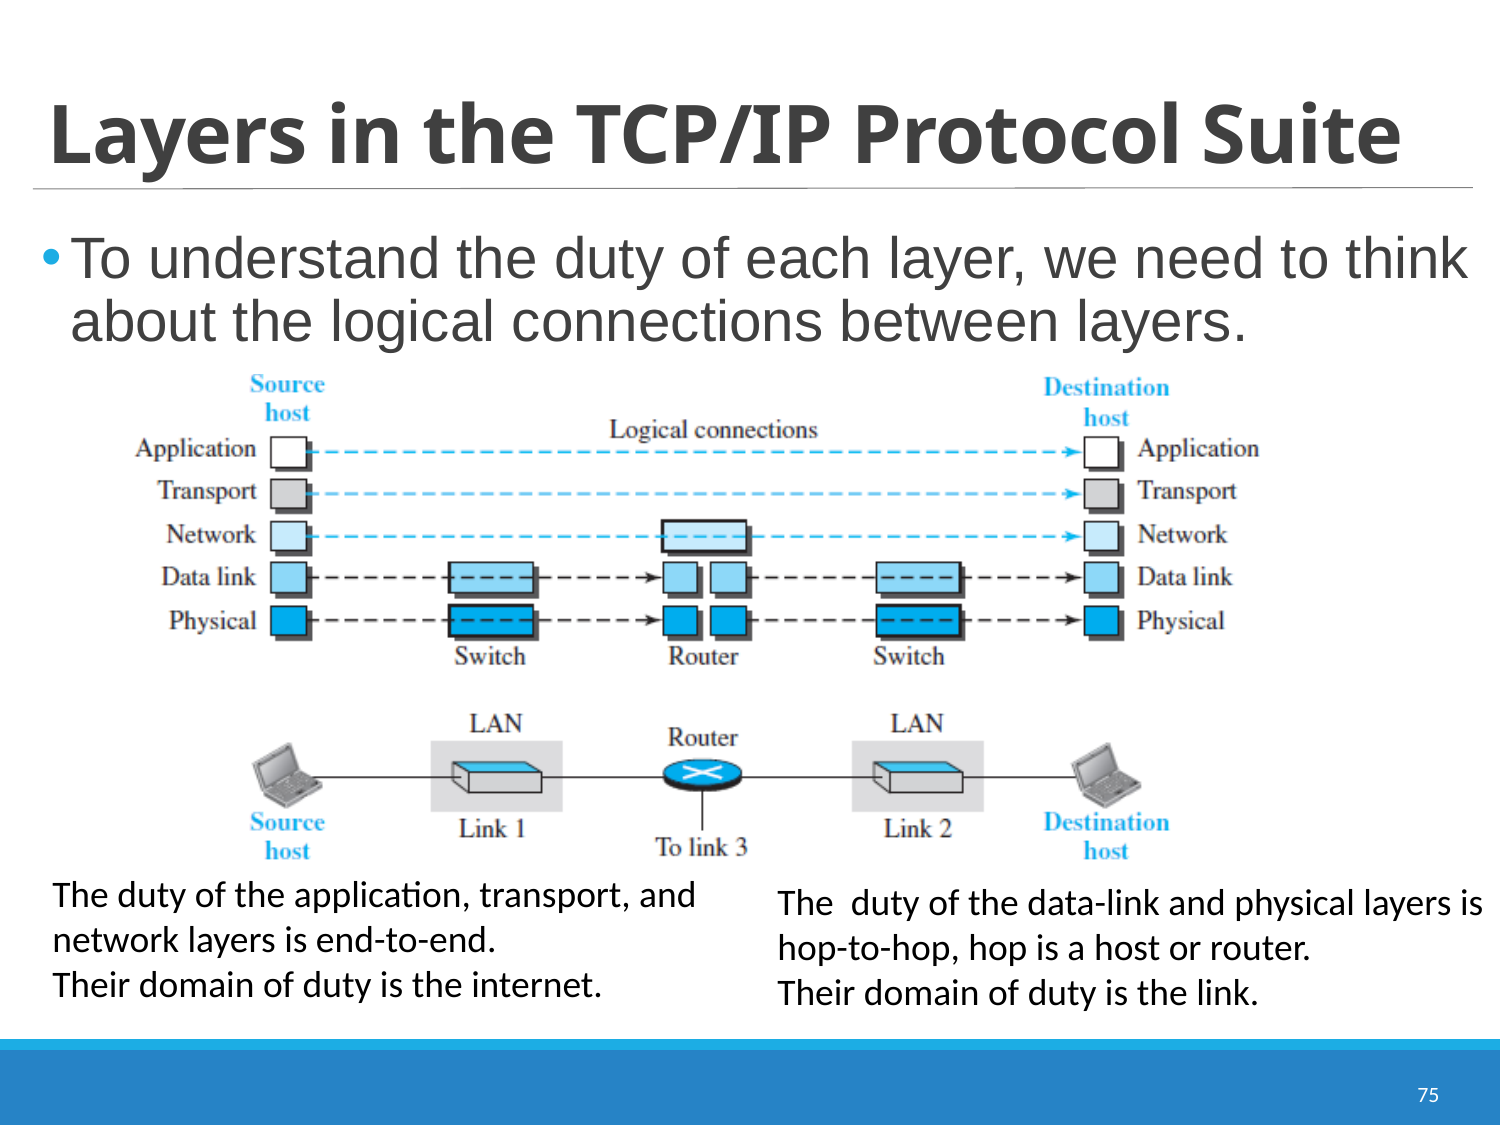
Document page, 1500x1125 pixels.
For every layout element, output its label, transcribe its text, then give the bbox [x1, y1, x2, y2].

text_box The duty of the data-link and physical layers is hop-to-hop, hop is a host or router. Their domain of duty is the link. [762, 870, 1500, 1020]
list To understand the duty of each layer, we need to think about the logical connections between layers. [32, 220, 1473, 963]
picture [124, 373, 1265, 863]
text_box The duty of the application, transport, and network layers is end-to-end. Their domain of duty is the internet. [37, 862, 713, 1013]
title Layers in the TCP/IP Protocol Suite [32, 37, 1473, 188]
